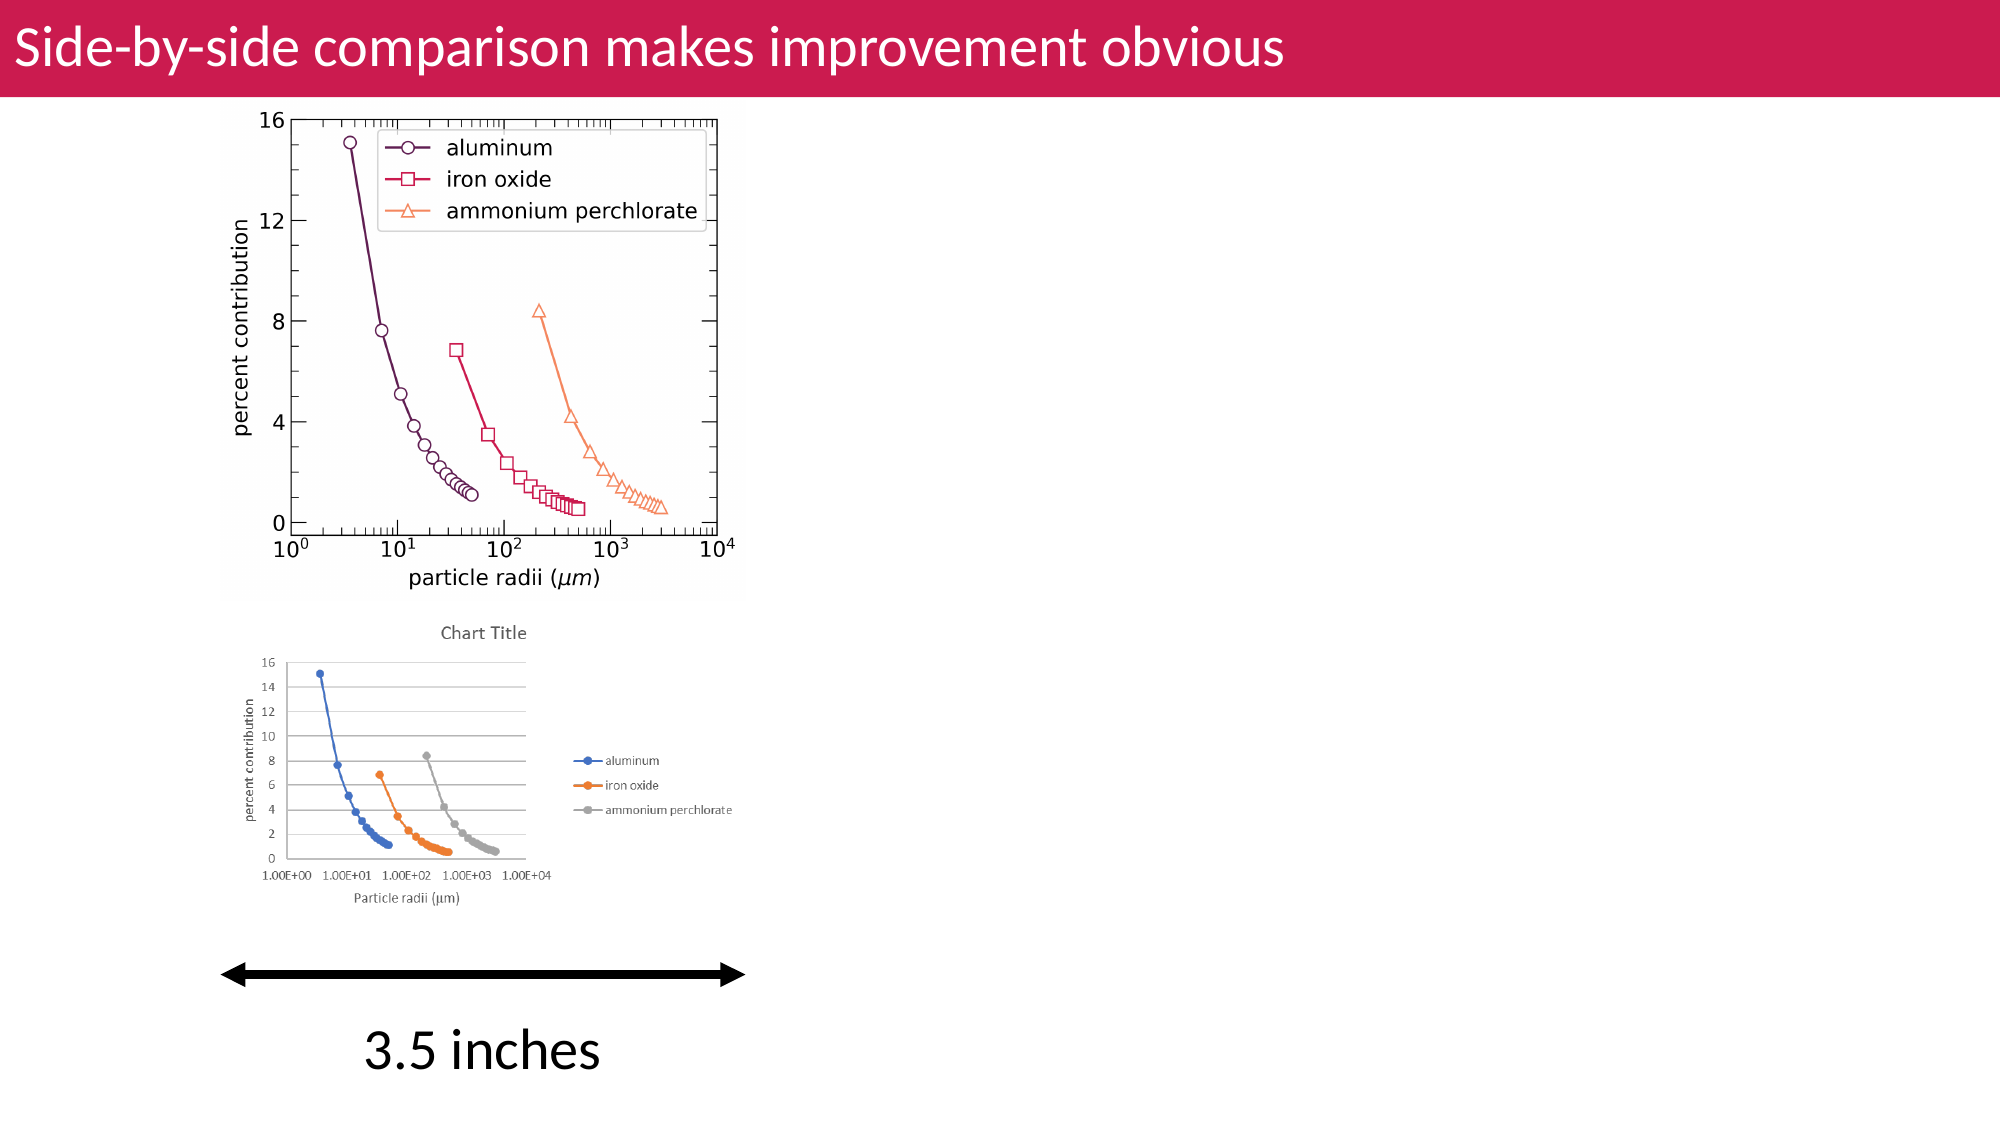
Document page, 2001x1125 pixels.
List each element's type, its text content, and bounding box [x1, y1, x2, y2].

text_box 3.5 inches [349, 1003, 617, 1089]
picture [220, 100, 746, 601]
text_box [0, 86, 2000, 98]
picture [220, 608, 746, 924]
text_box Side-by-side comparison makes improvement obvious [0, 1, 2000, 86]
